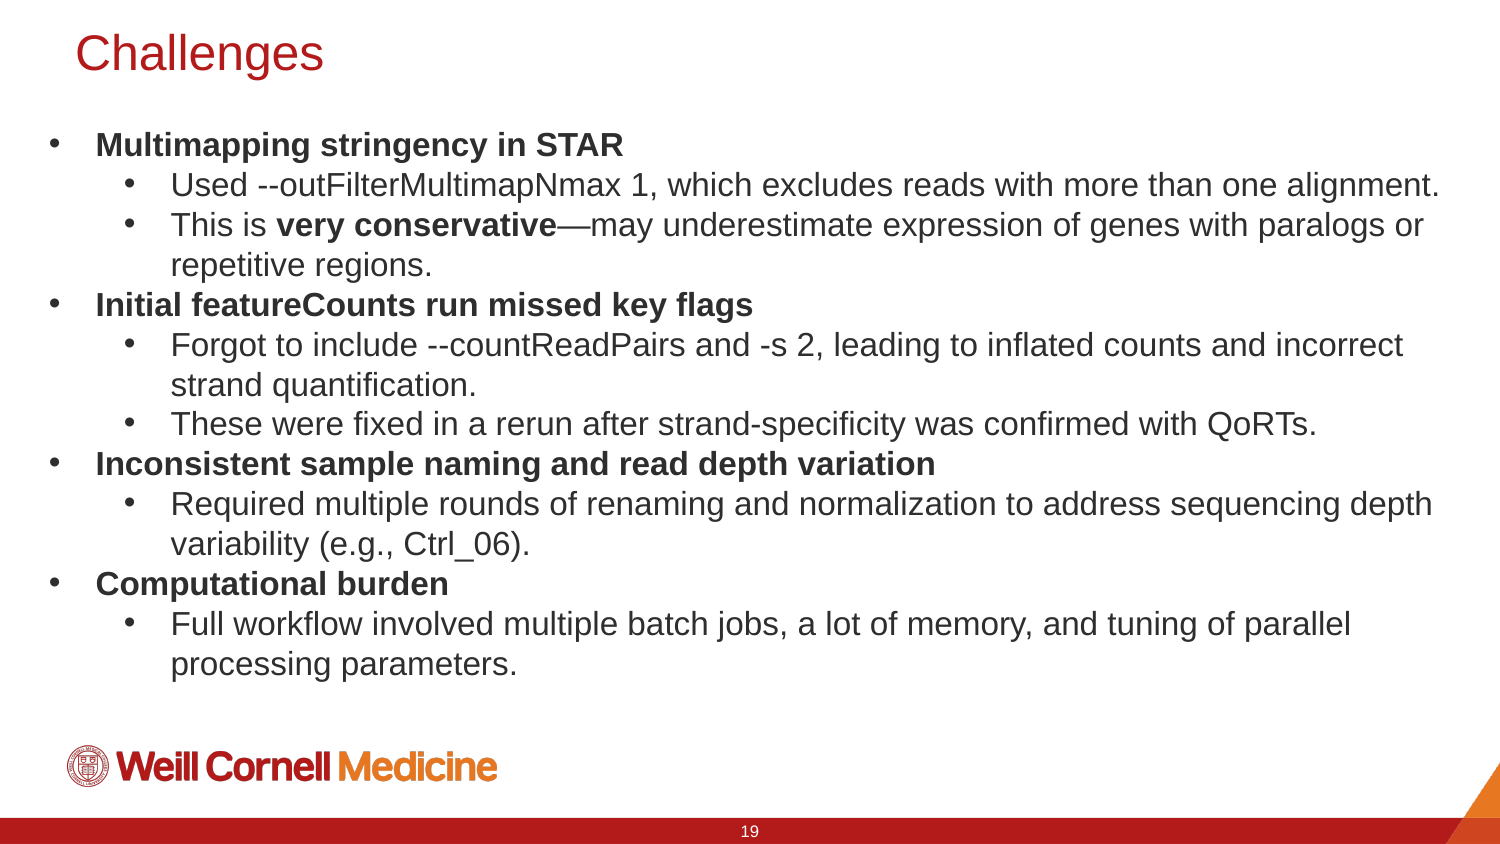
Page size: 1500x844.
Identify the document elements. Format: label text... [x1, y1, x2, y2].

picture [0, 745, 1500, 844]
text_box Multimapping stringency in STAR Used --outFilterMultimapNmax 1, which excludes reads with more than one alignment. This is very conservative—may underestimate expression of genes with paralogs or repetitive regions. Initial featureCounts run missed key flags Forgot to include --countReadPairs and -s 2, leading to inflated counts and incorrect strand quantification. These were fixed in a rerun after strand-specificity was confirmed with QoRTs. Inconsistent sample naming and read depth variation Required multiple rounds of renaming and normalization to address sequencing depth variability (e.g., Ctrl_06). Computational burden Full workflow involved multiple batch jobs, a lot of memory, and tuning of parallel processing parameters. [33, 115, 1465, 690]
title Challenges [75, 20, 1424, 89]
